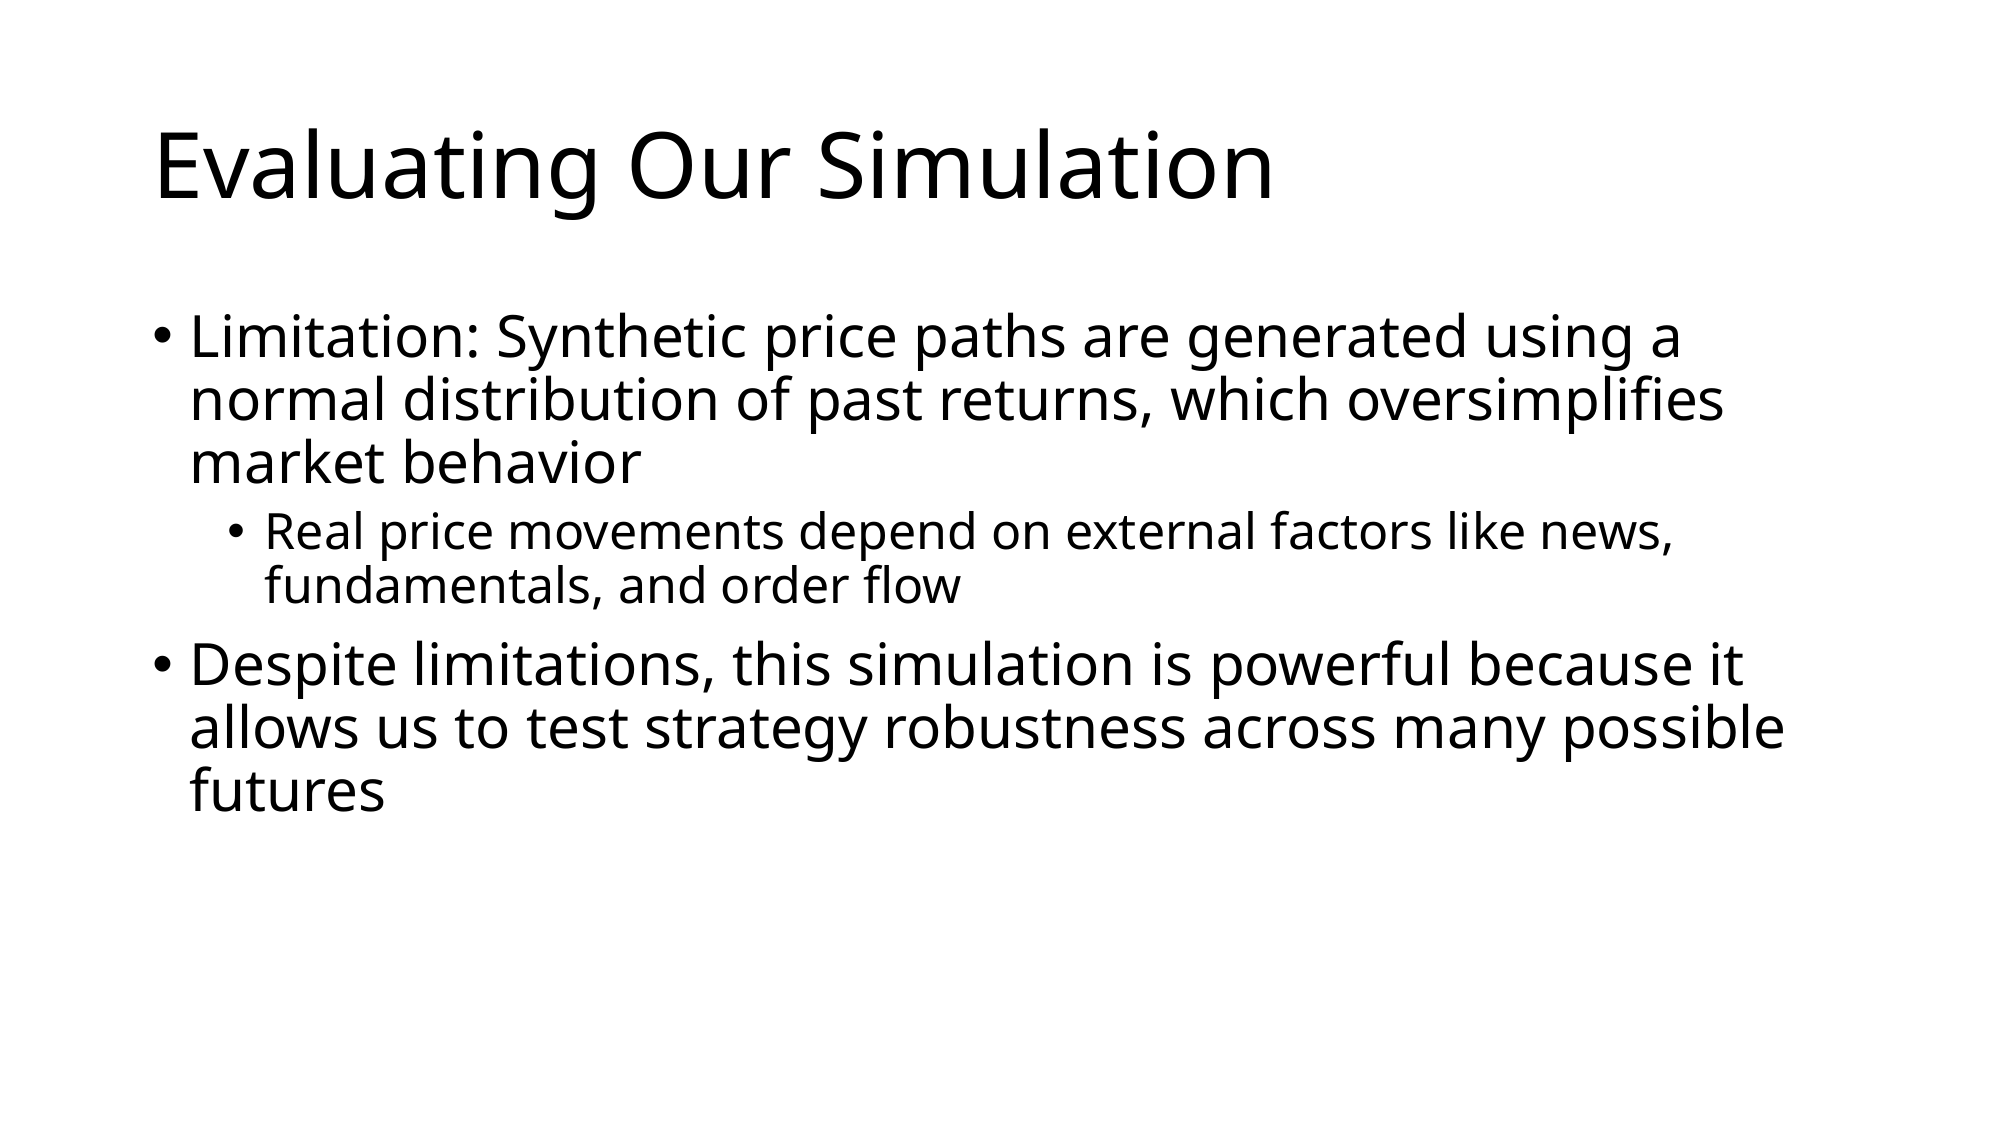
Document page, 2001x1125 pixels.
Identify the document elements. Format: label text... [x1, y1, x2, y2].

title Evaluating Our Simulation [137, 59, 1863, 278]
list Limitation: Synthetic price paths are generated using a normal distribution of past returns, which oversimplifies market behavior Real price movements depend on external factors like news, fundamentals, and order flow Despite limitations, this simulation is powerful because it allows us to test strategy robustness across many possible futures [137, 299, 1863, 1014]
